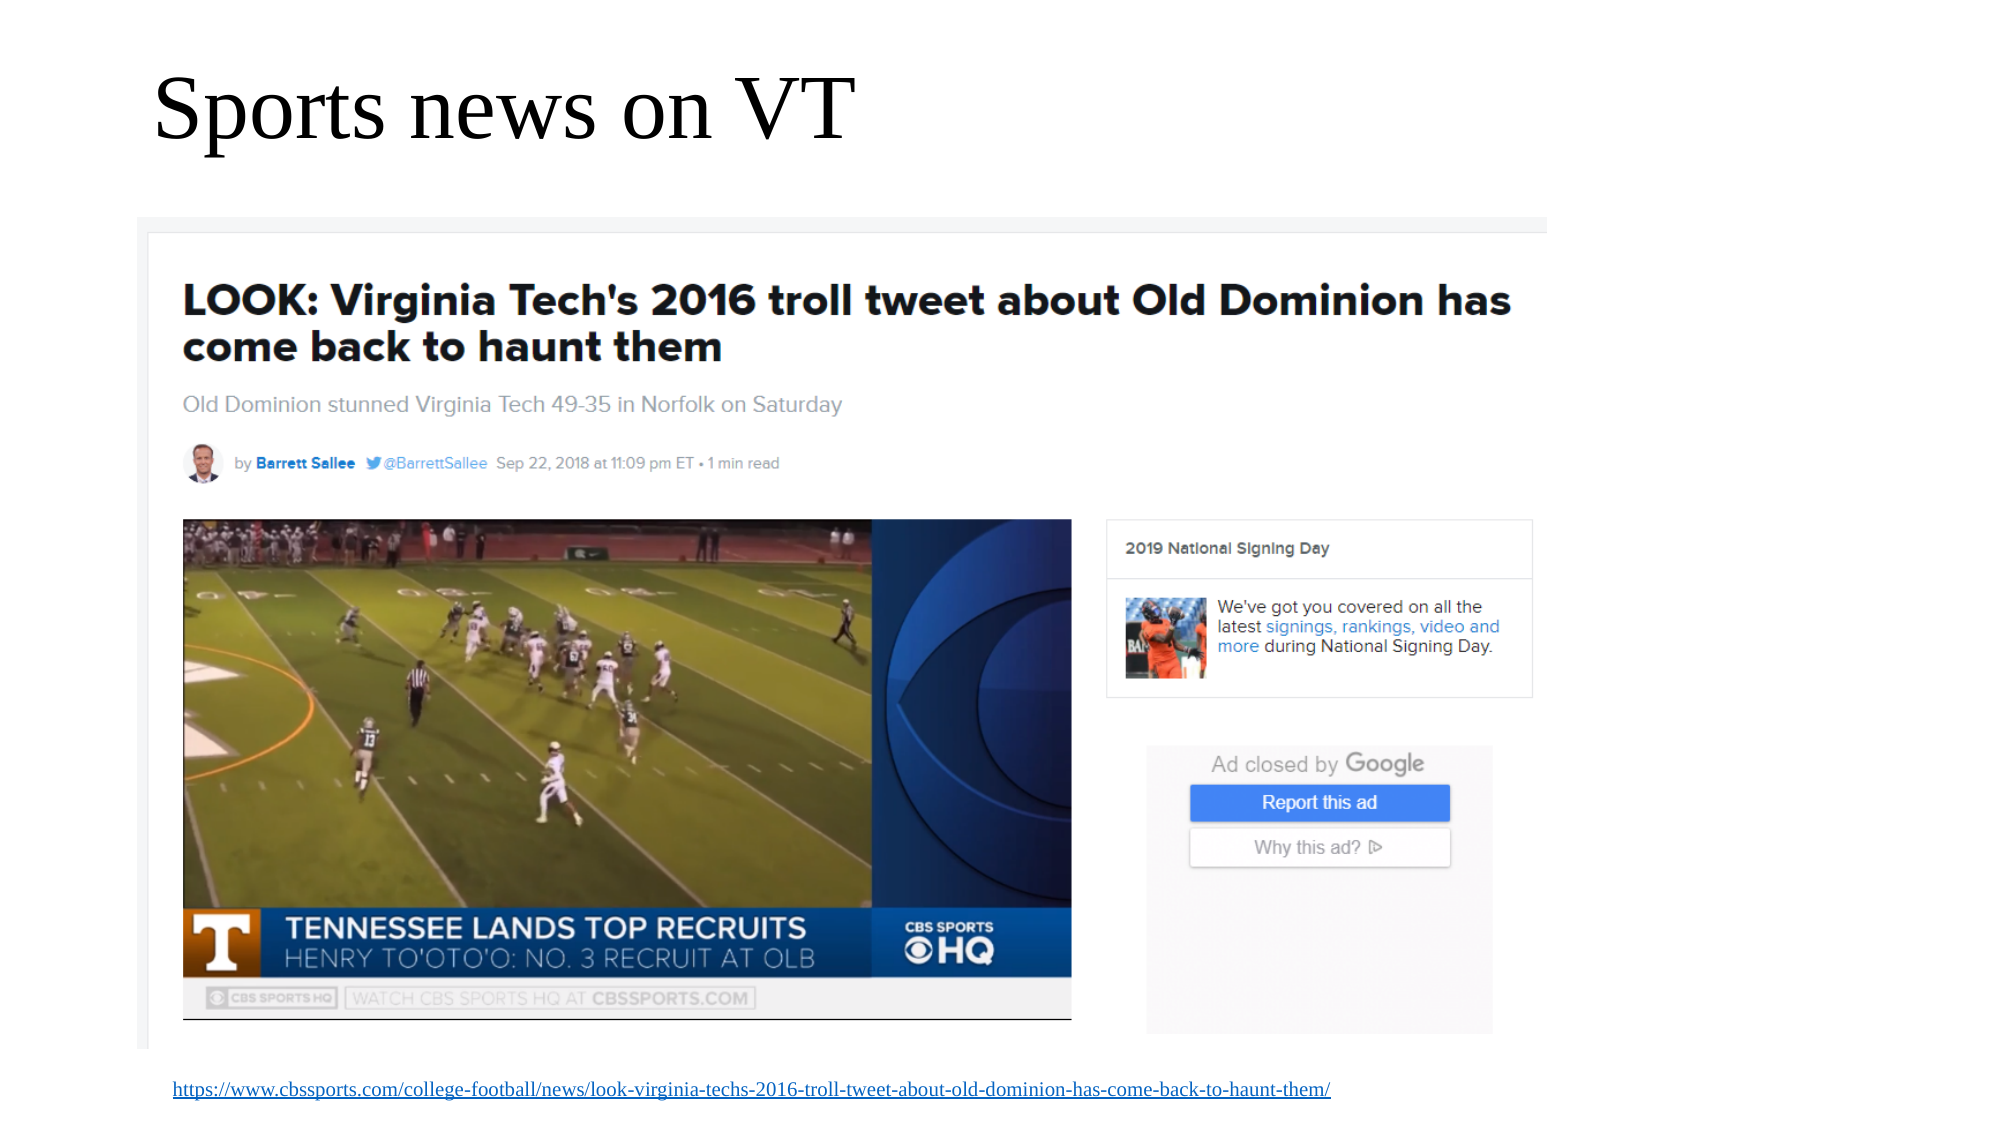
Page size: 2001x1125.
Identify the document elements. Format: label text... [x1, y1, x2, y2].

title Sports news on VT [137, 0, 1863, 218]
text_box https://www.cbssports.com/college-football/news/look-virginia-techs-2016-troll-tweet-about-old-dominion-has-come-back-to-haunt-them/ [158, 1067, 1346, 1108]
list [137, 217, 1547, 1049]
